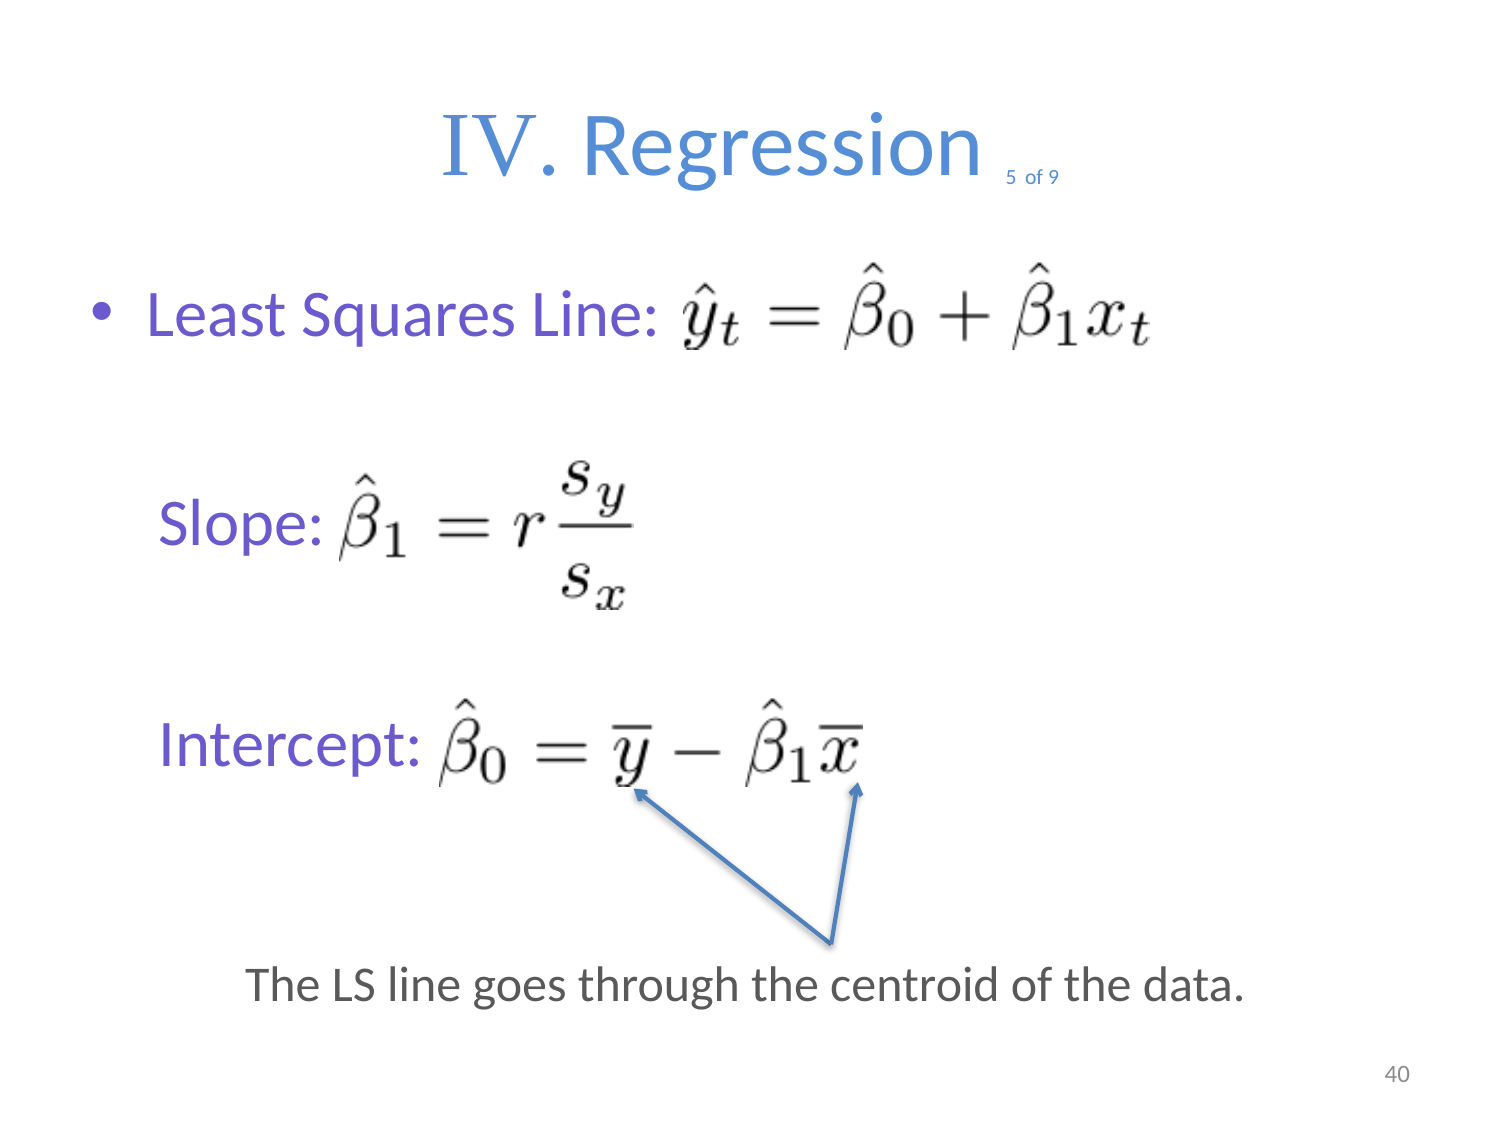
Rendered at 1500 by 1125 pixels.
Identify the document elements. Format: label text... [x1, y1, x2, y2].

picture [682, 262, 1150, 350]
title IV. Regression 5 of 9 [75, 45, 1425, 233]
list Least Squares Line: [75, 262, 1425, 1005]
picture [438, 698, 863, 781]
slide_number 40 [1074, 1042, 1425, 1103]
text_box Intercept: [143, 692, 439, 788]
text_box Slope: [143, 471, 334, 567]
picture [339, 459, 634, 610]
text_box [225, 781, 1267, 1021]
